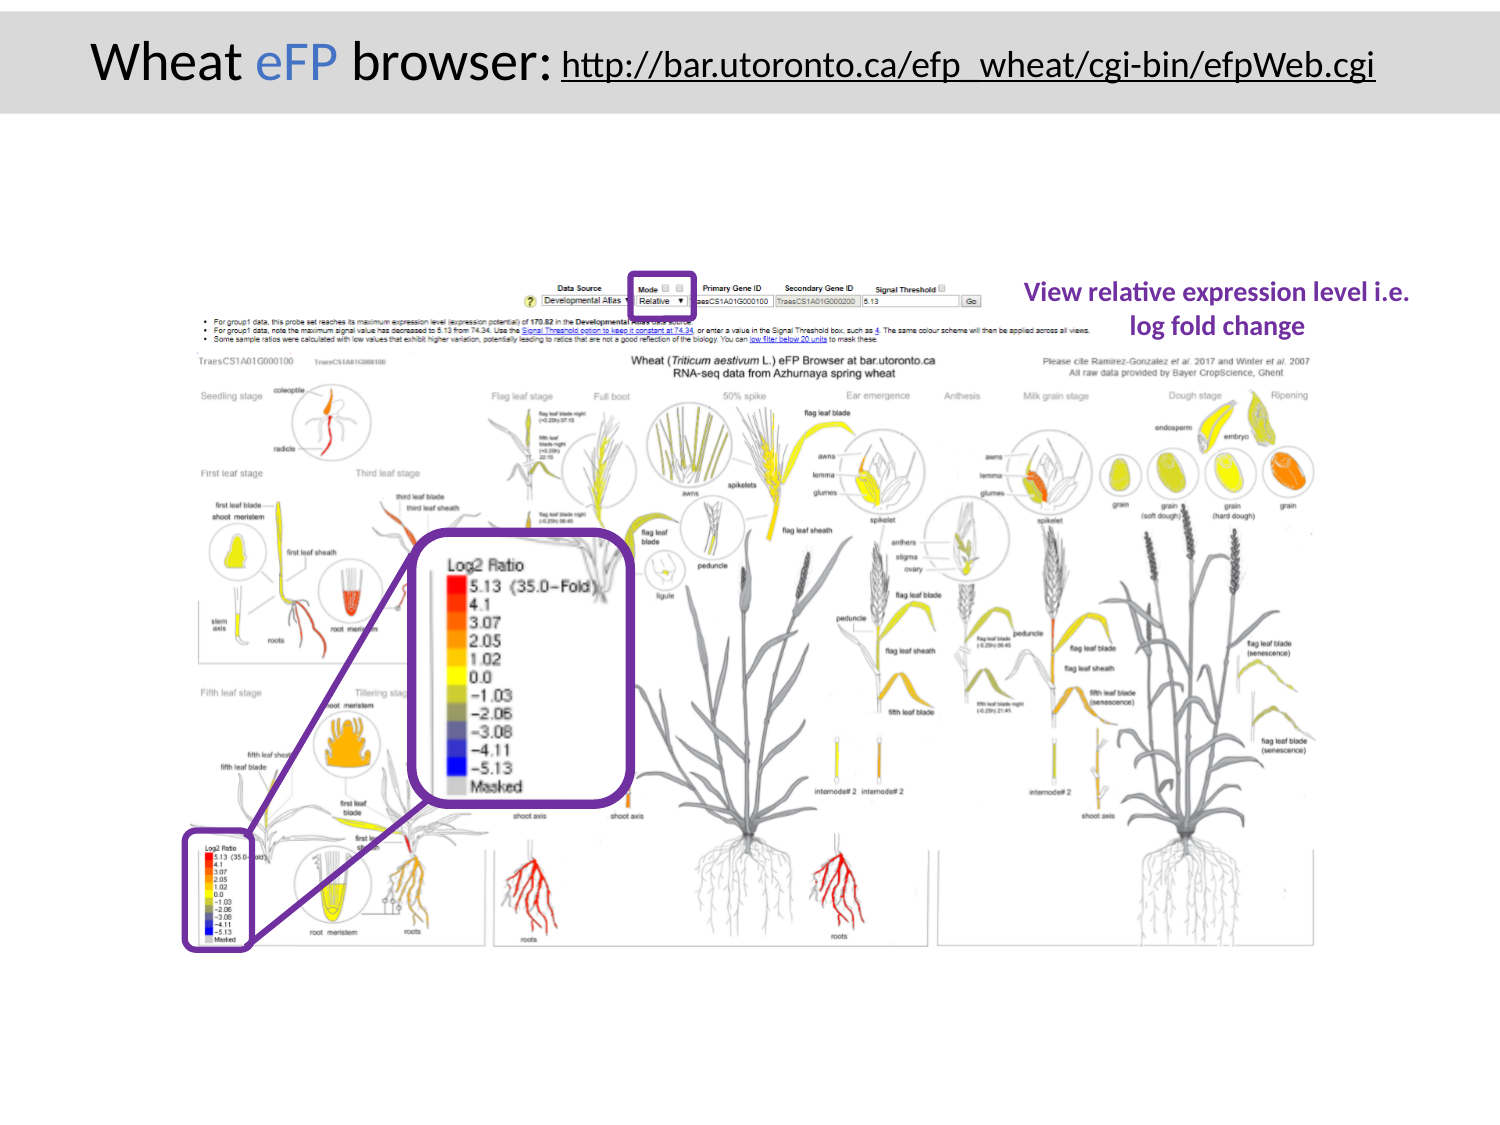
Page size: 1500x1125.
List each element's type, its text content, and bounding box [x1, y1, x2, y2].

text_box http://bar.utoronto.ca/efp_wheat/cgi-bin/efpWeb.cgi [432, 32, 1500, 93]
text_box [183, 831, 247, 951]
text_box View relative expression level i.e. log fold change [993, 275, 1442, 339]
text_box [0, 10, 1500, 115]
text_box Wheat eFP browser: [75, 17, 581, 100]
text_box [245, 554, 412, 796]
text_box [629, 272, 695, 276]
picture [190, 276, 1340, 947]
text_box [245, 796, 433, 947]
